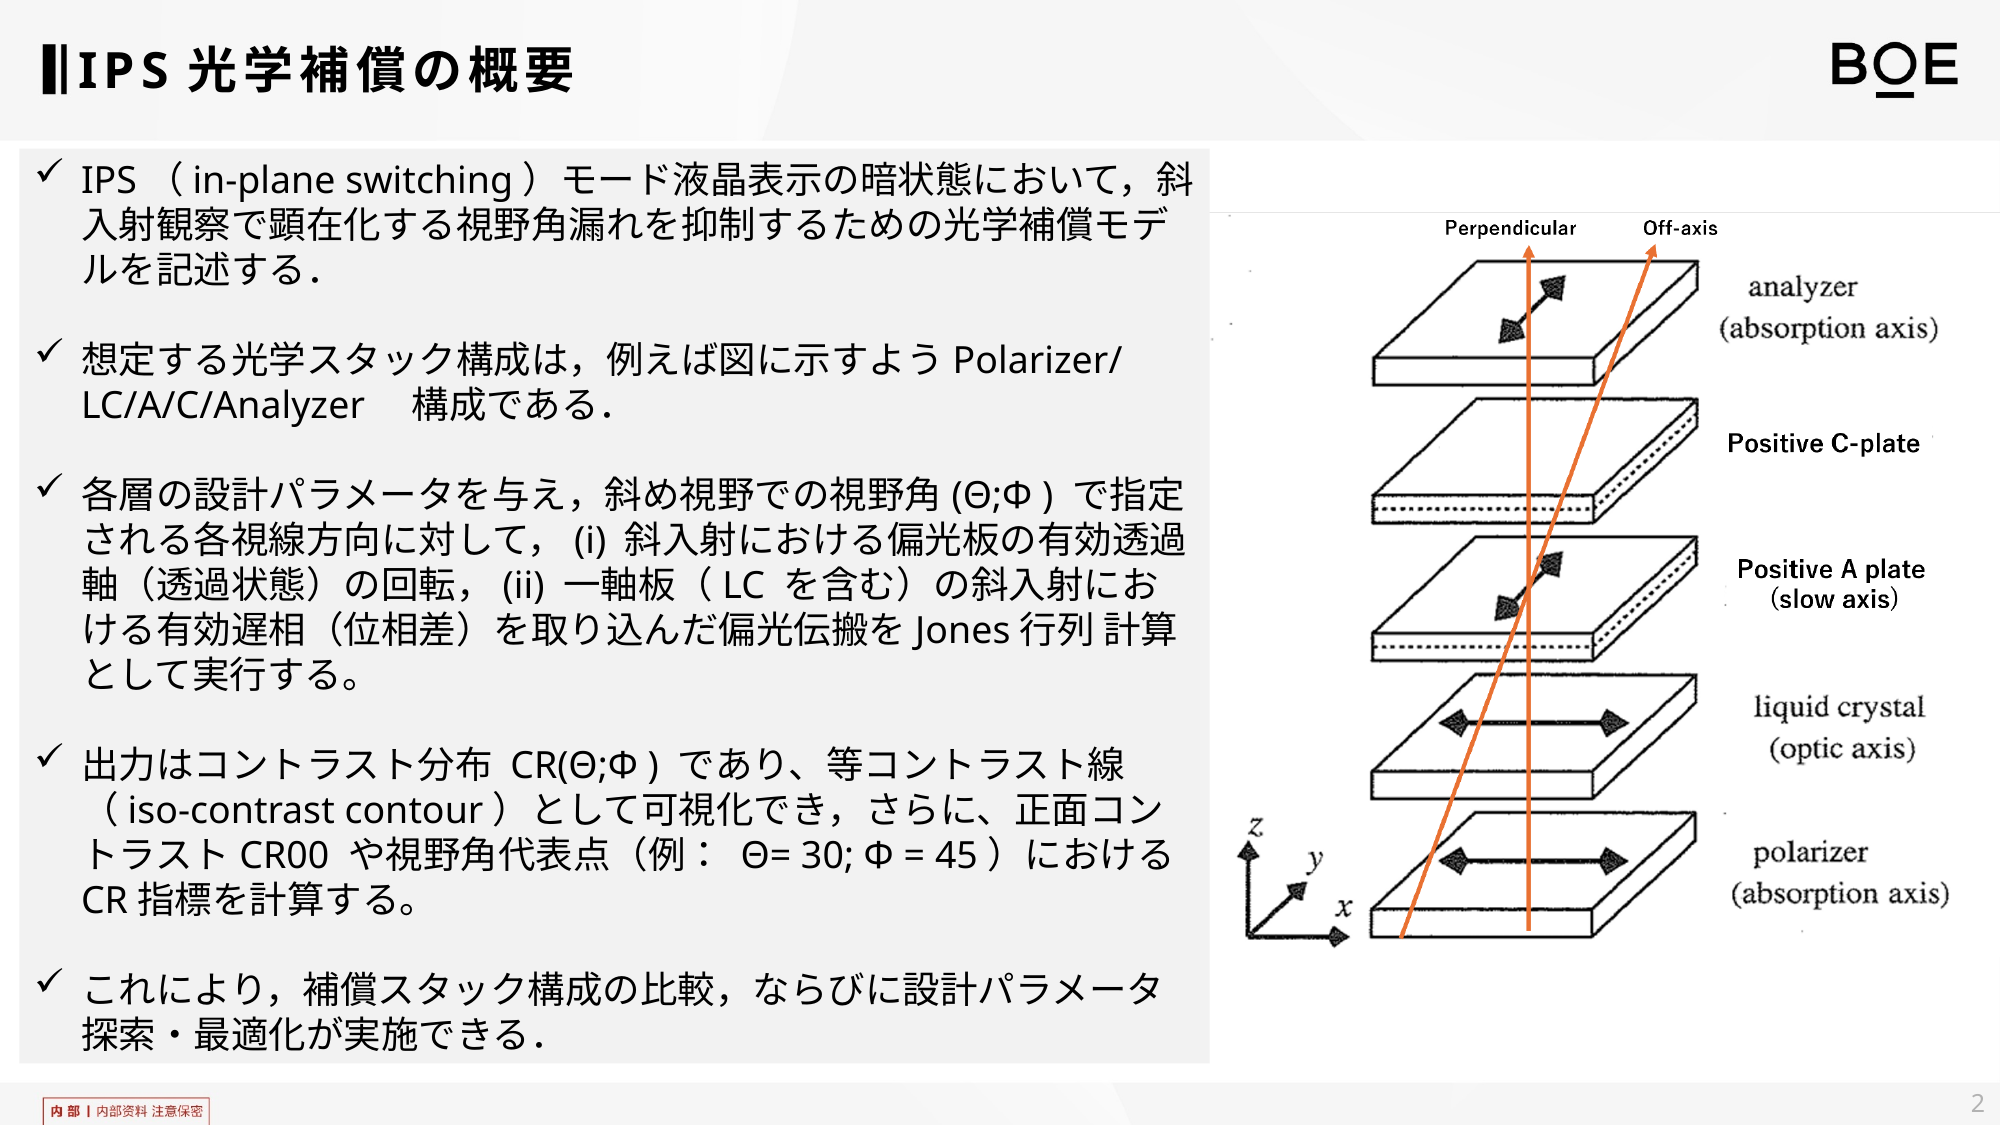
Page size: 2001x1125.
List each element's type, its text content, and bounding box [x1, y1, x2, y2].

slide_number 2 [1549, 1084, 2000, 1125]
list IPS光学補償の概要 [63, 10, 1833, 128]
text_box IPS（in-plane switching）モード液晶表示の暗状態において，斜入射観察で顕在化する視野角漏れを抑制するための光学補償モデルを記述する． 想定する光学スタック構成は，例えば図に示すようPolarizer/LC/A/C/Analyzer 構成である． 各層の設計パラメータを与え，斜め視野での視野角(Θ;Φ ) で指定される各視線方向に対して，(i) 斜入射における偏光板の有効透過軸（透過状態）の回転，(ii) 一軸板（LC を含む）の斜入射における有効遅相（位相差）を取り込んだ偏光伝搬をJones行列 計算として実行する。 出力はコントラスト分布 CR(Θ;Φ ) であり、等コントラスト線（iso-contrast contour）として可視化でき，さらに、正面コントラストCR00 や視野角代表点（例： Θ= 30; Φ = 45）におけるCR指標を計算する。 これにより，補償スタック構成の比較，ならびに設計パラメータ探索・最適化が実施できる． [19, 148, 1210, 1064]
picture [0, 0, 2000, 1125]
